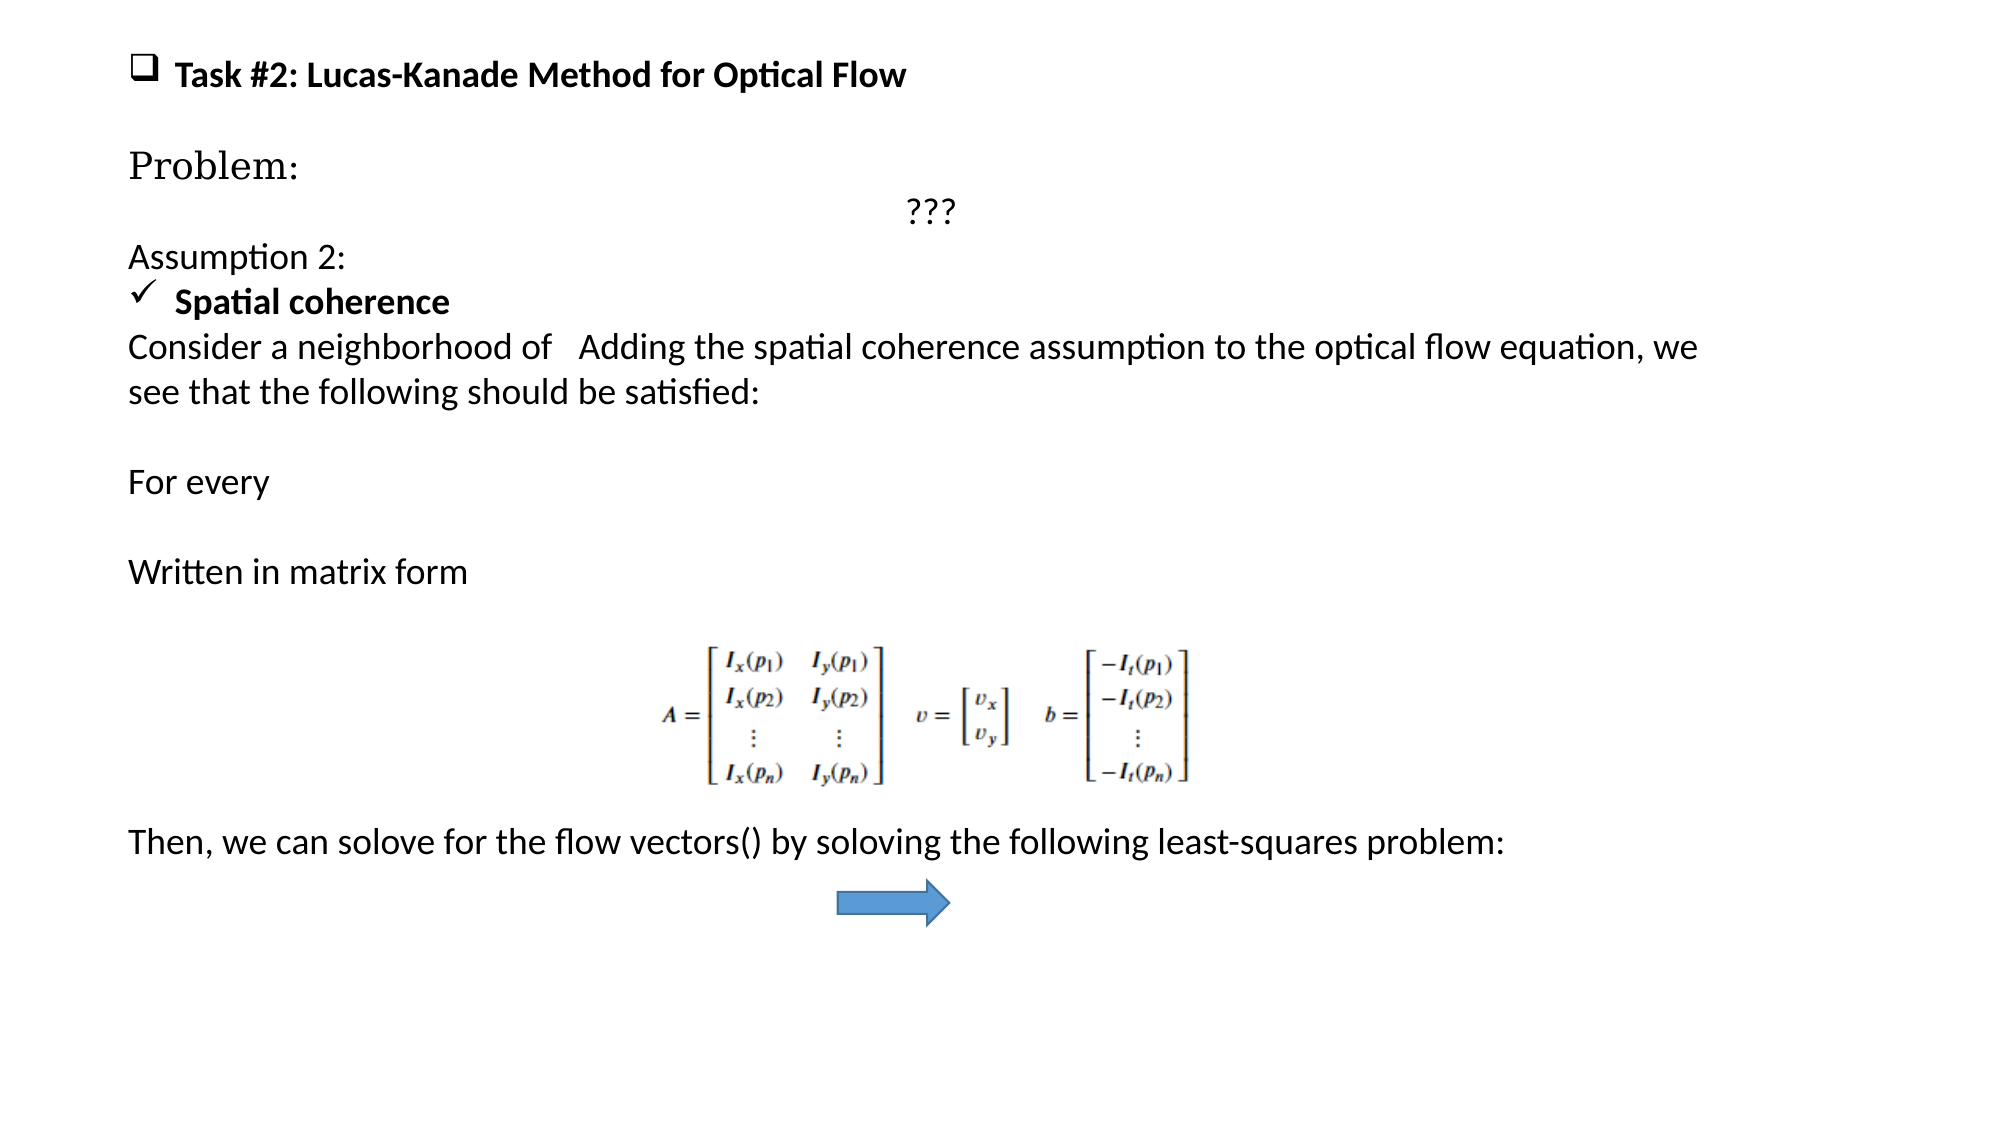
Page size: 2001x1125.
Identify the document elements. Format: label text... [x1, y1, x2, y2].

picture [633, 633, 1220, 796]
text_box Task #2: Lucas-Kanade Method for Optical Flow [113, 42, 1741, 102]
text_box [836, 878, 951, 928]
